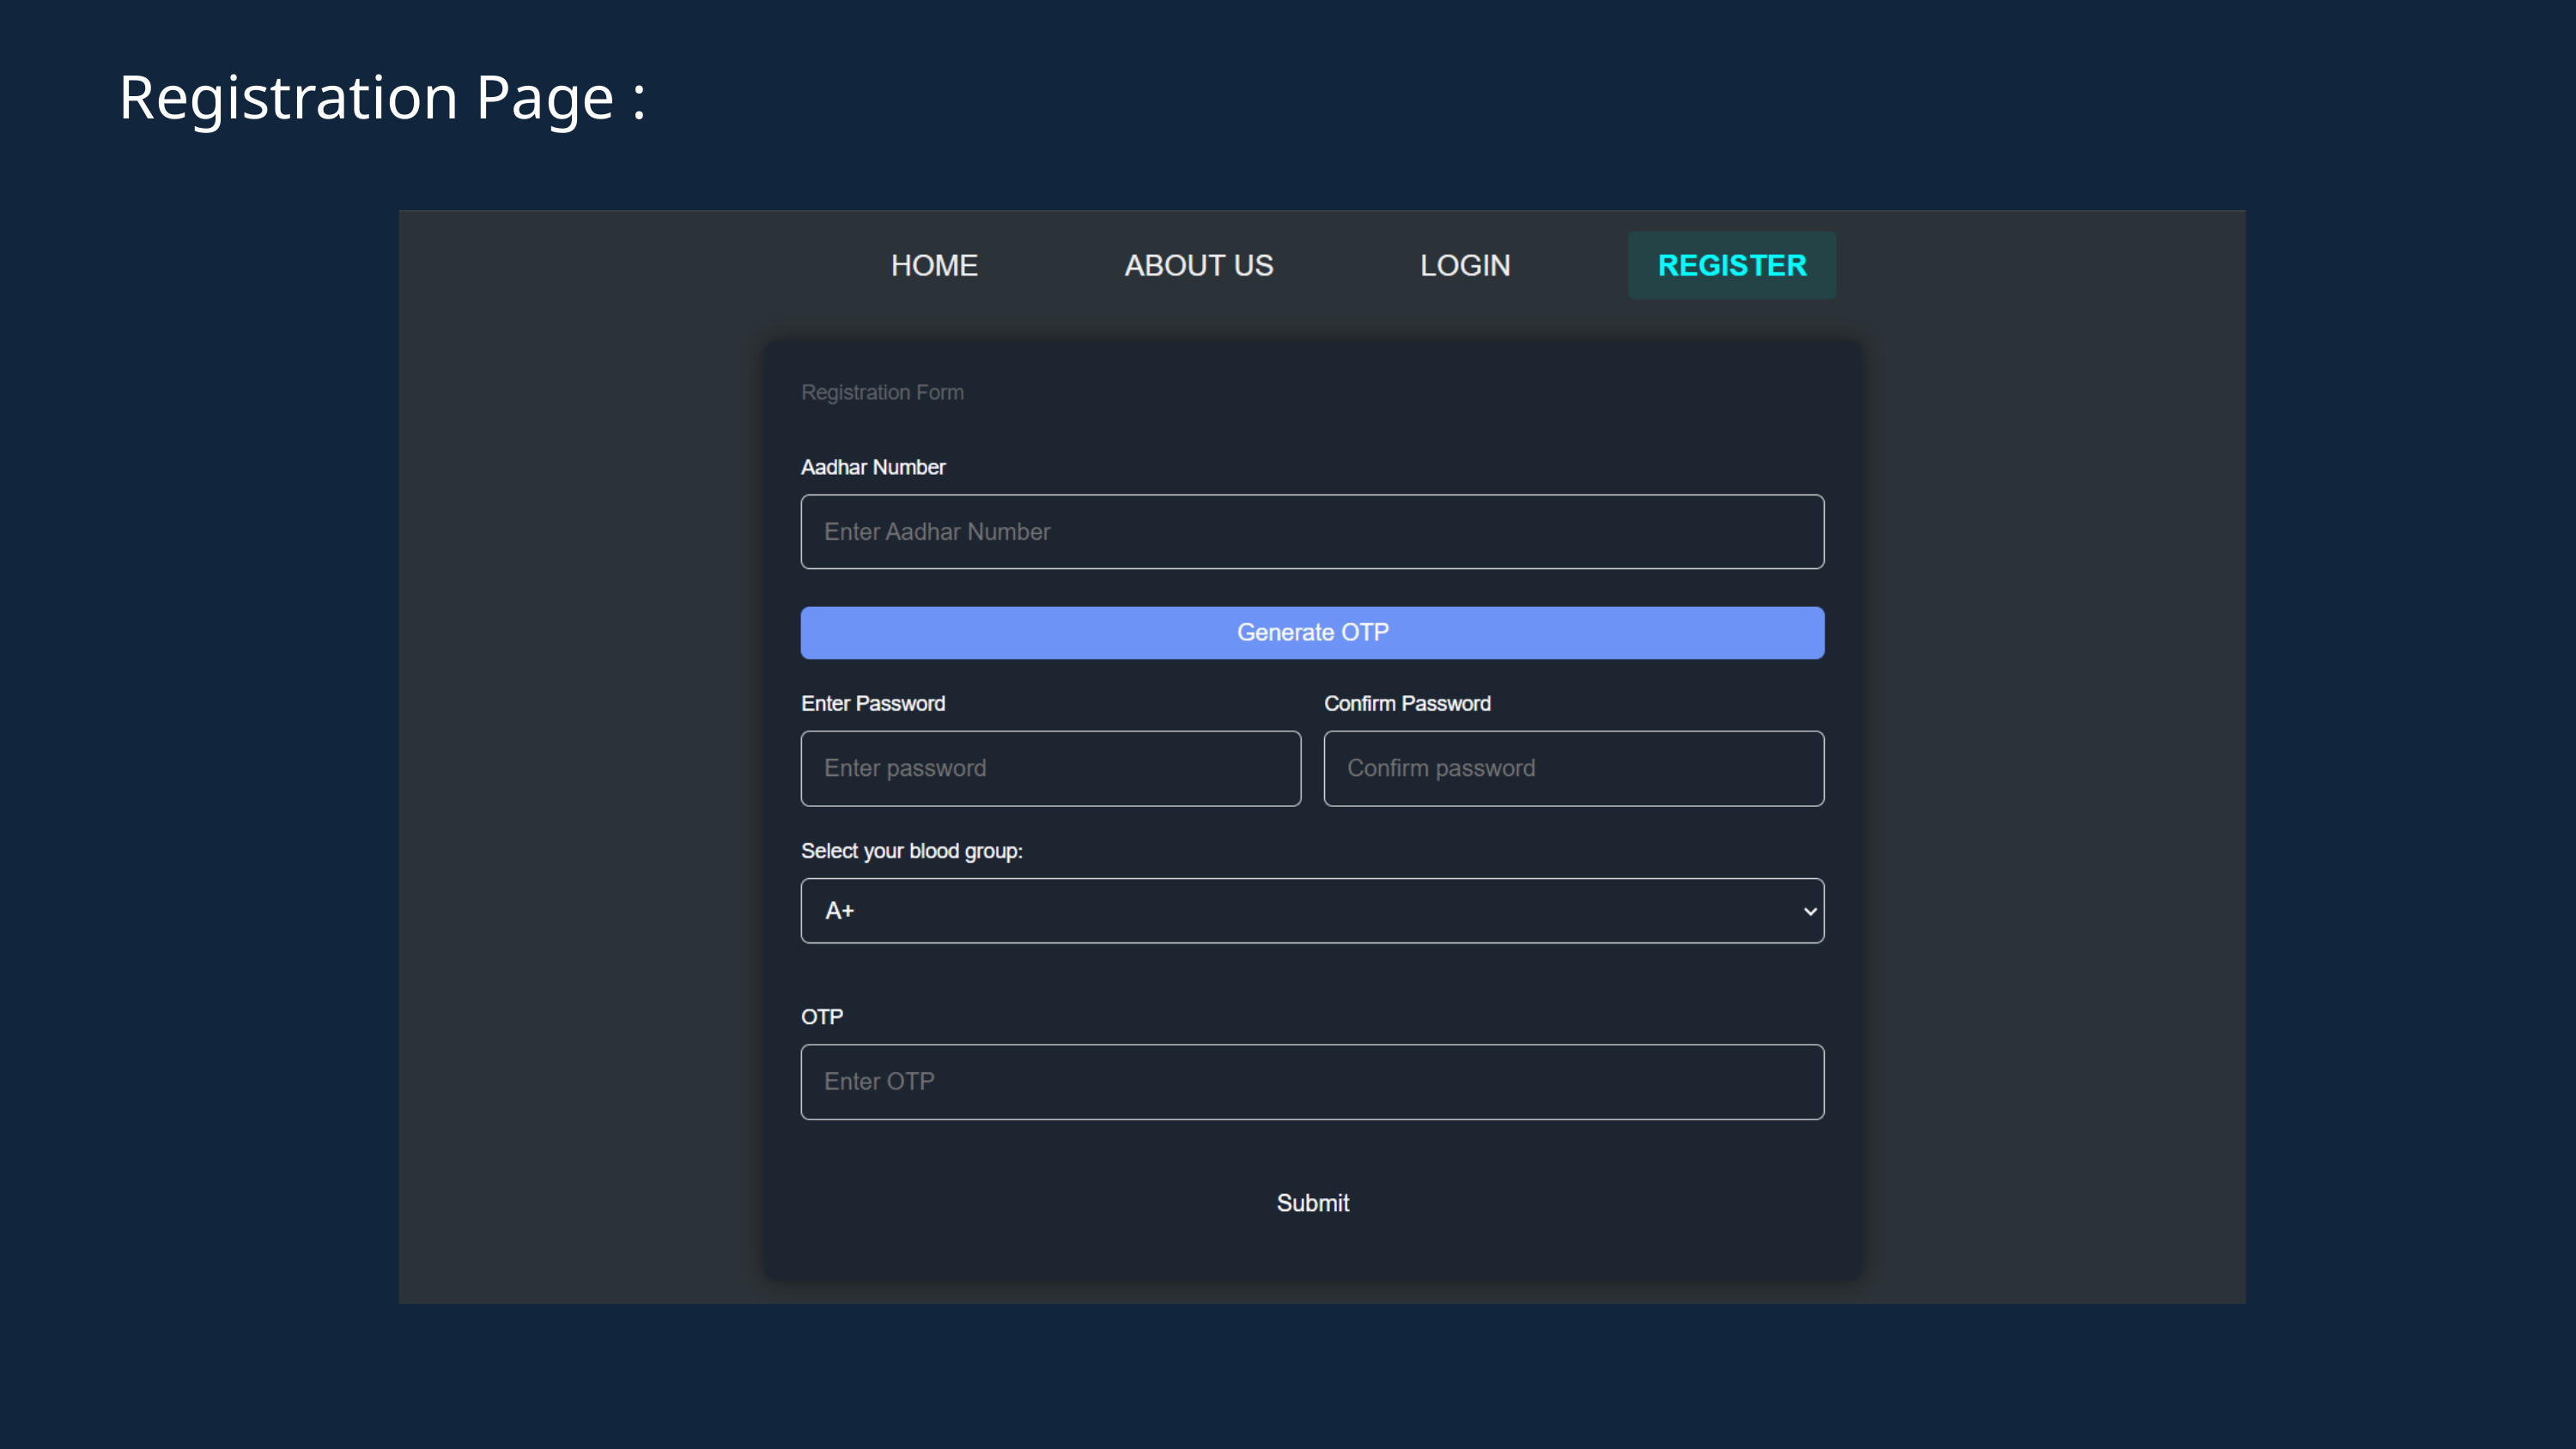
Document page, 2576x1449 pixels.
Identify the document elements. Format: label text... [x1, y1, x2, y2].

text_box [398, 210, 2246, 1304]
text_box Registration Page : [0, 46, 767, 131]
